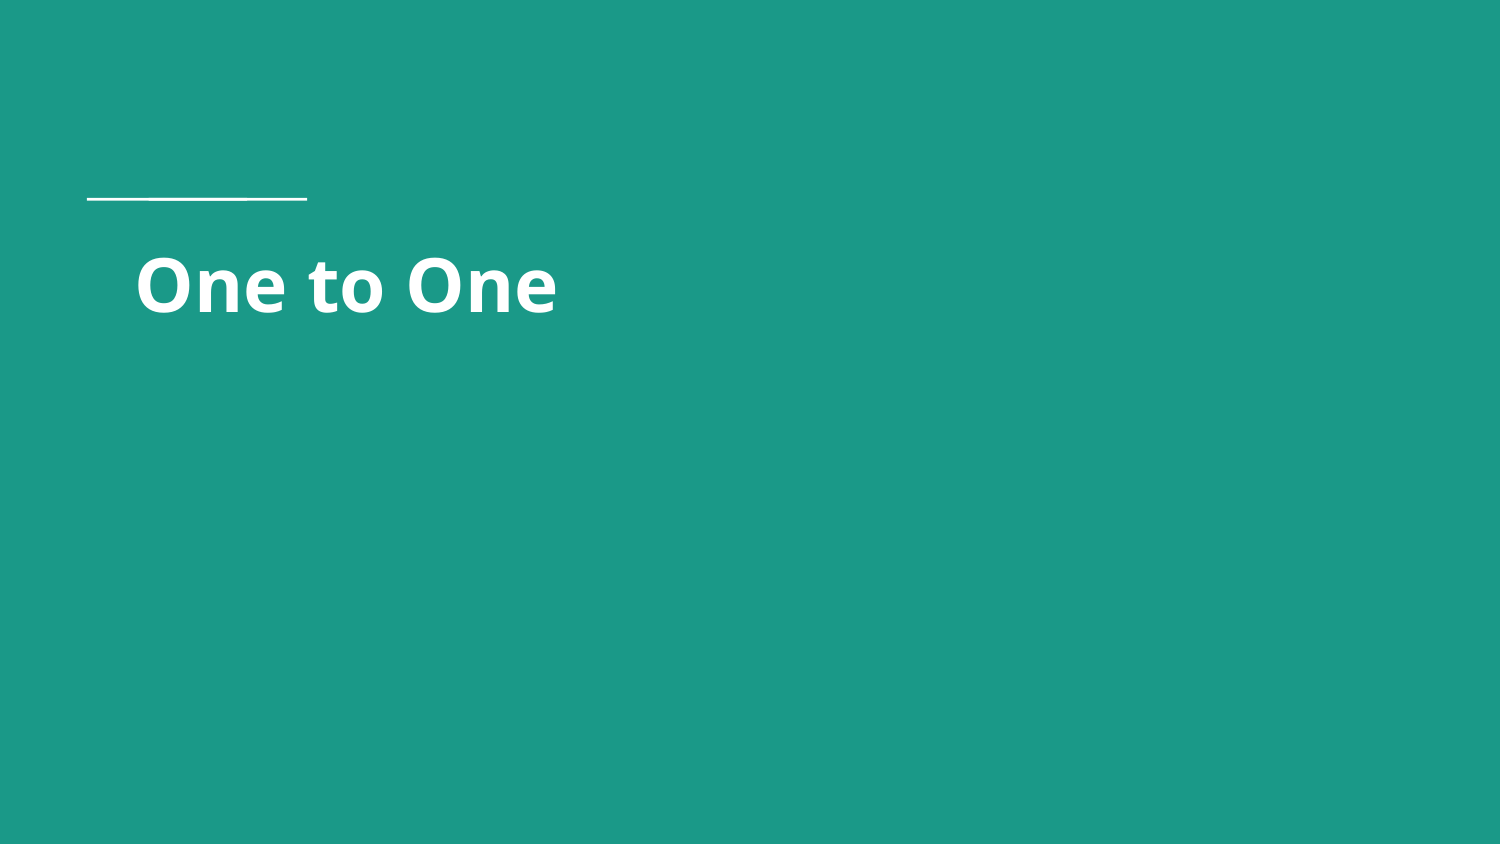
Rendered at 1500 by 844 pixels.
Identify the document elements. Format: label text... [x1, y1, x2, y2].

title One to One [119, 216, 1381, 466]
